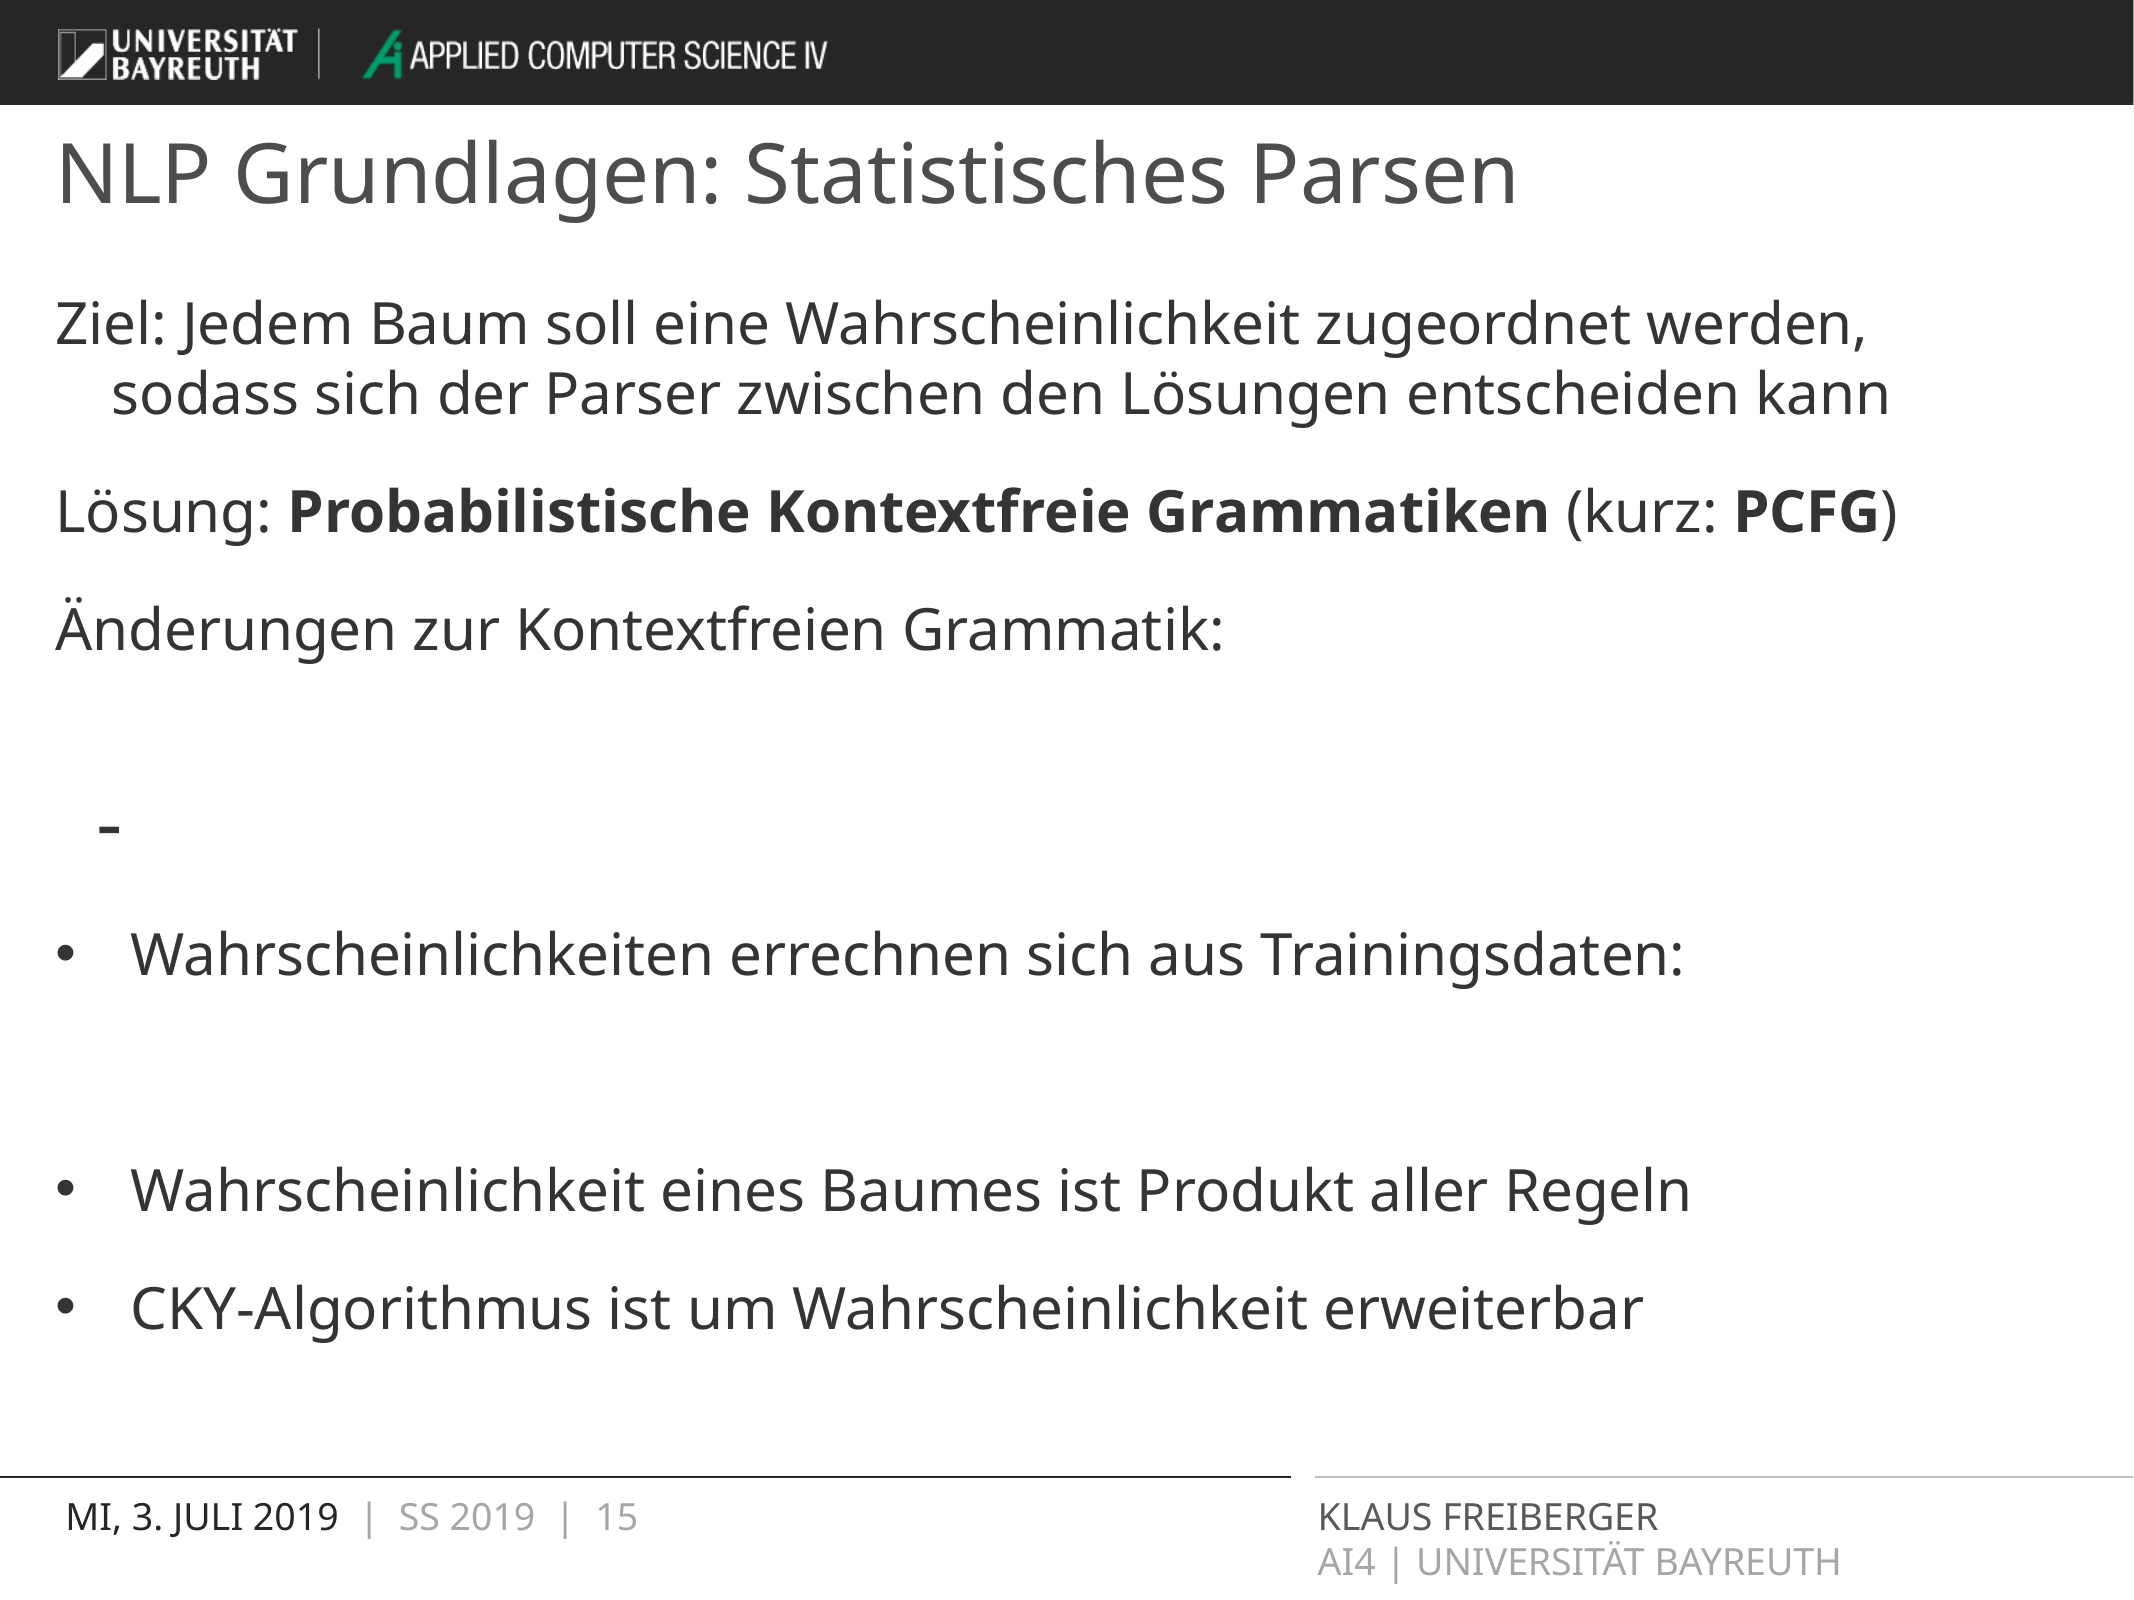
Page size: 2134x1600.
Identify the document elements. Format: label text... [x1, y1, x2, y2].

title NLP Grundlagen: Statistisches Parsen [49, 107, 2040, 233]
picture [58, 28, 335, 80]
picture [357, 27, 831, 82]
